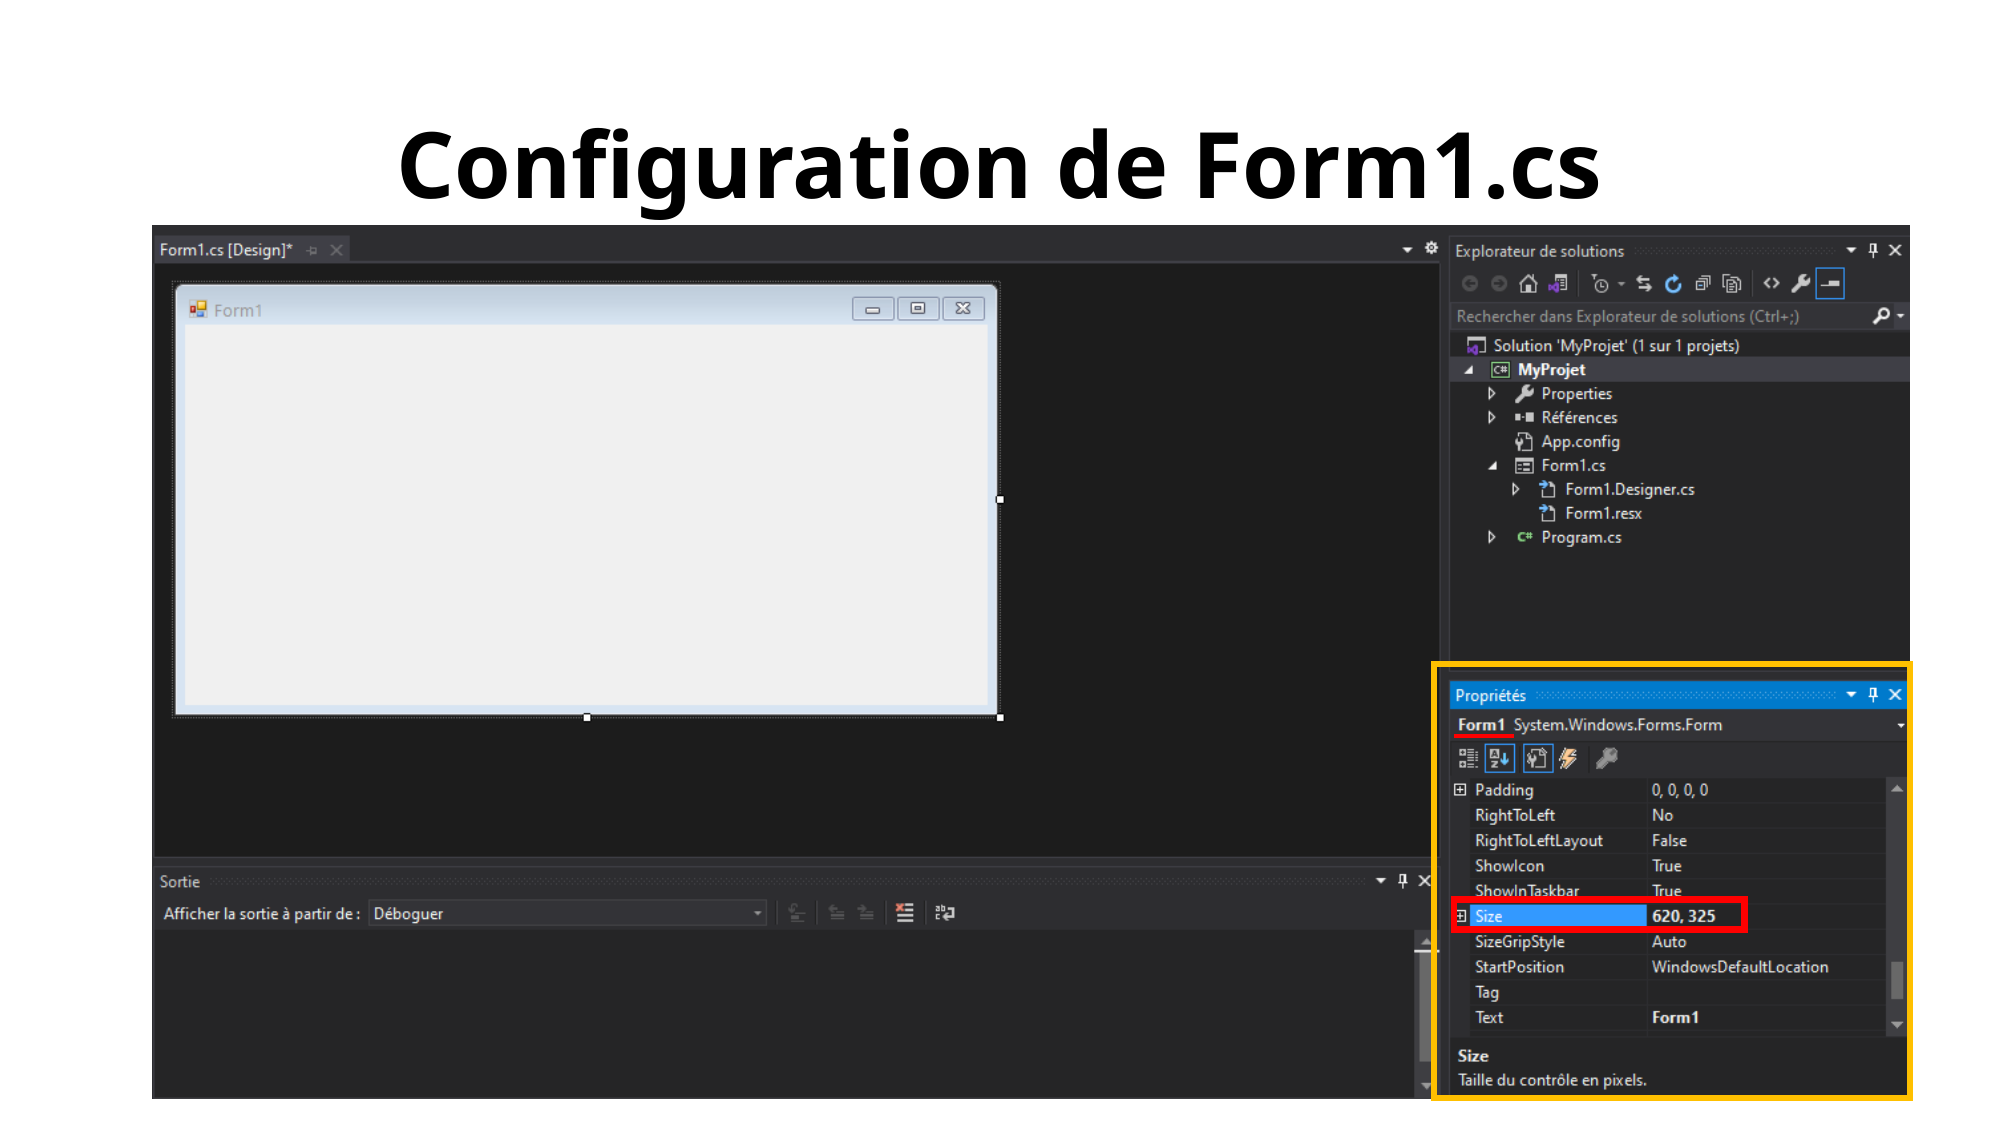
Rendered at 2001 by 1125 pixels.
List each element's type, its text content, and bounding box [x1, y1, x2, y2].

picture [152, 225, 1910, 1099]
title Configuration de Form1.cs [137, 59, 1863, 278]
